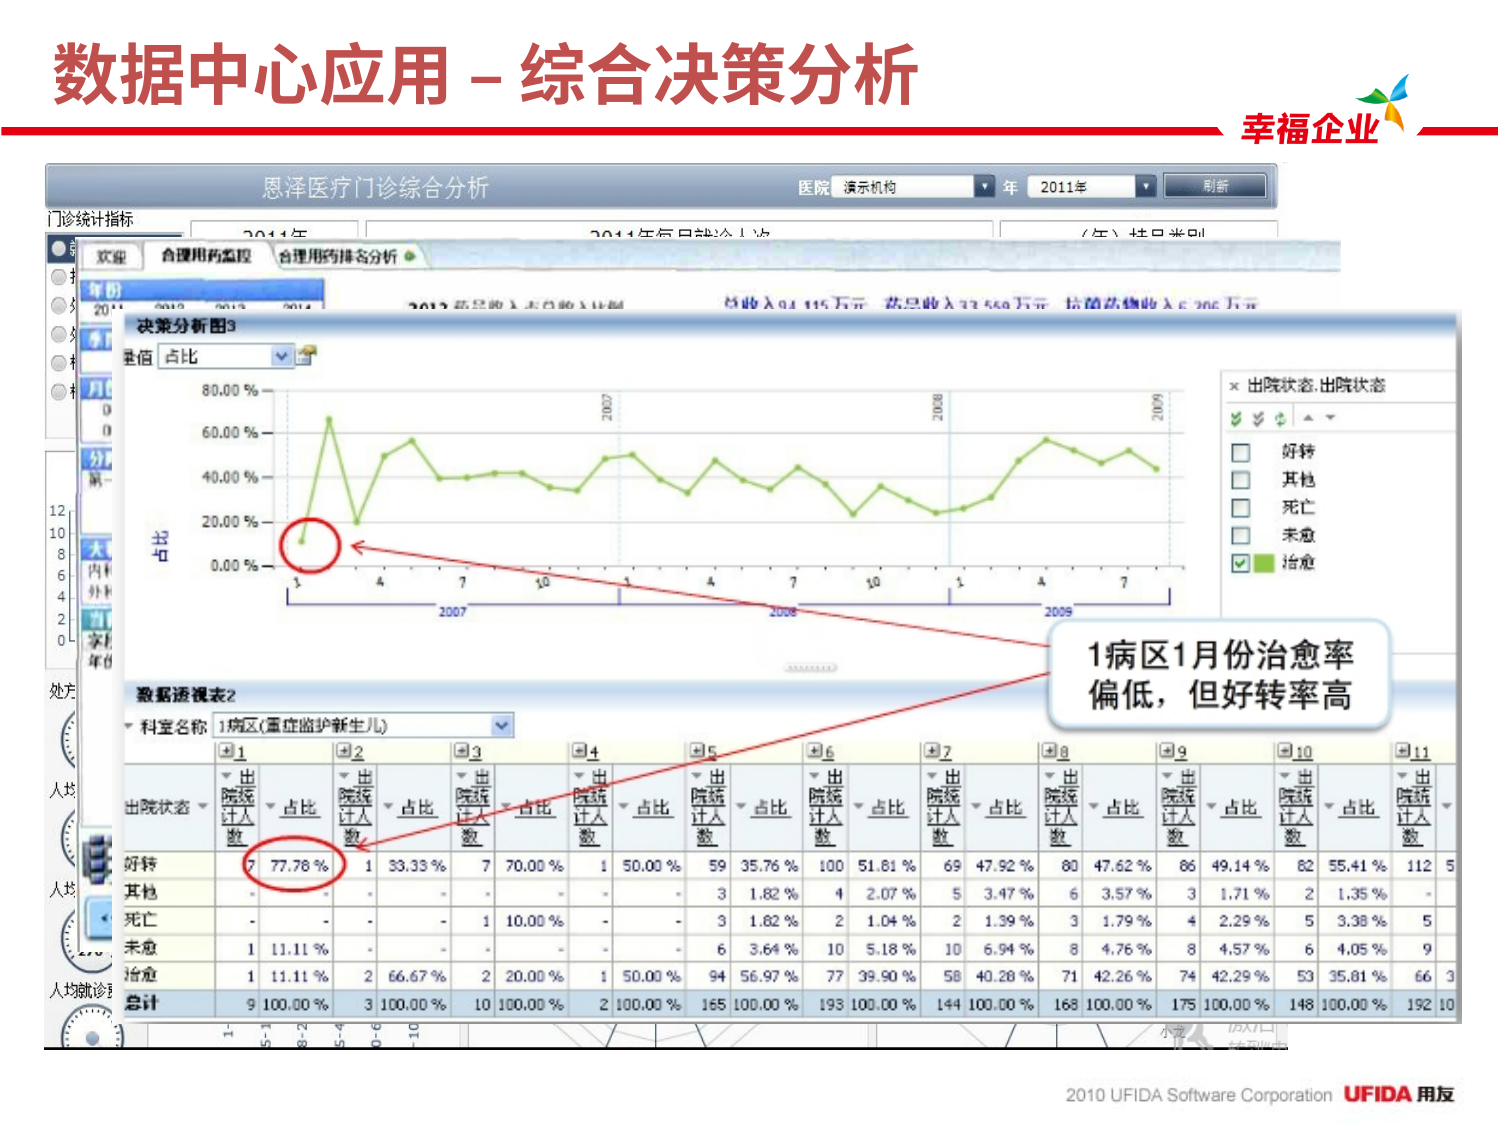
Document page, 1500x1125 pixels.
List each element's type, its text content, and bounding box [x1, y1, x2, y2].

picture [1025, 1062, 1500, 1125]
picture [1228, 122, 1417, 150]
title 数据中心应用 – 综合决策分析 [37, 24, 1500, 122]
picture [44, 162, 1463, 1050]
